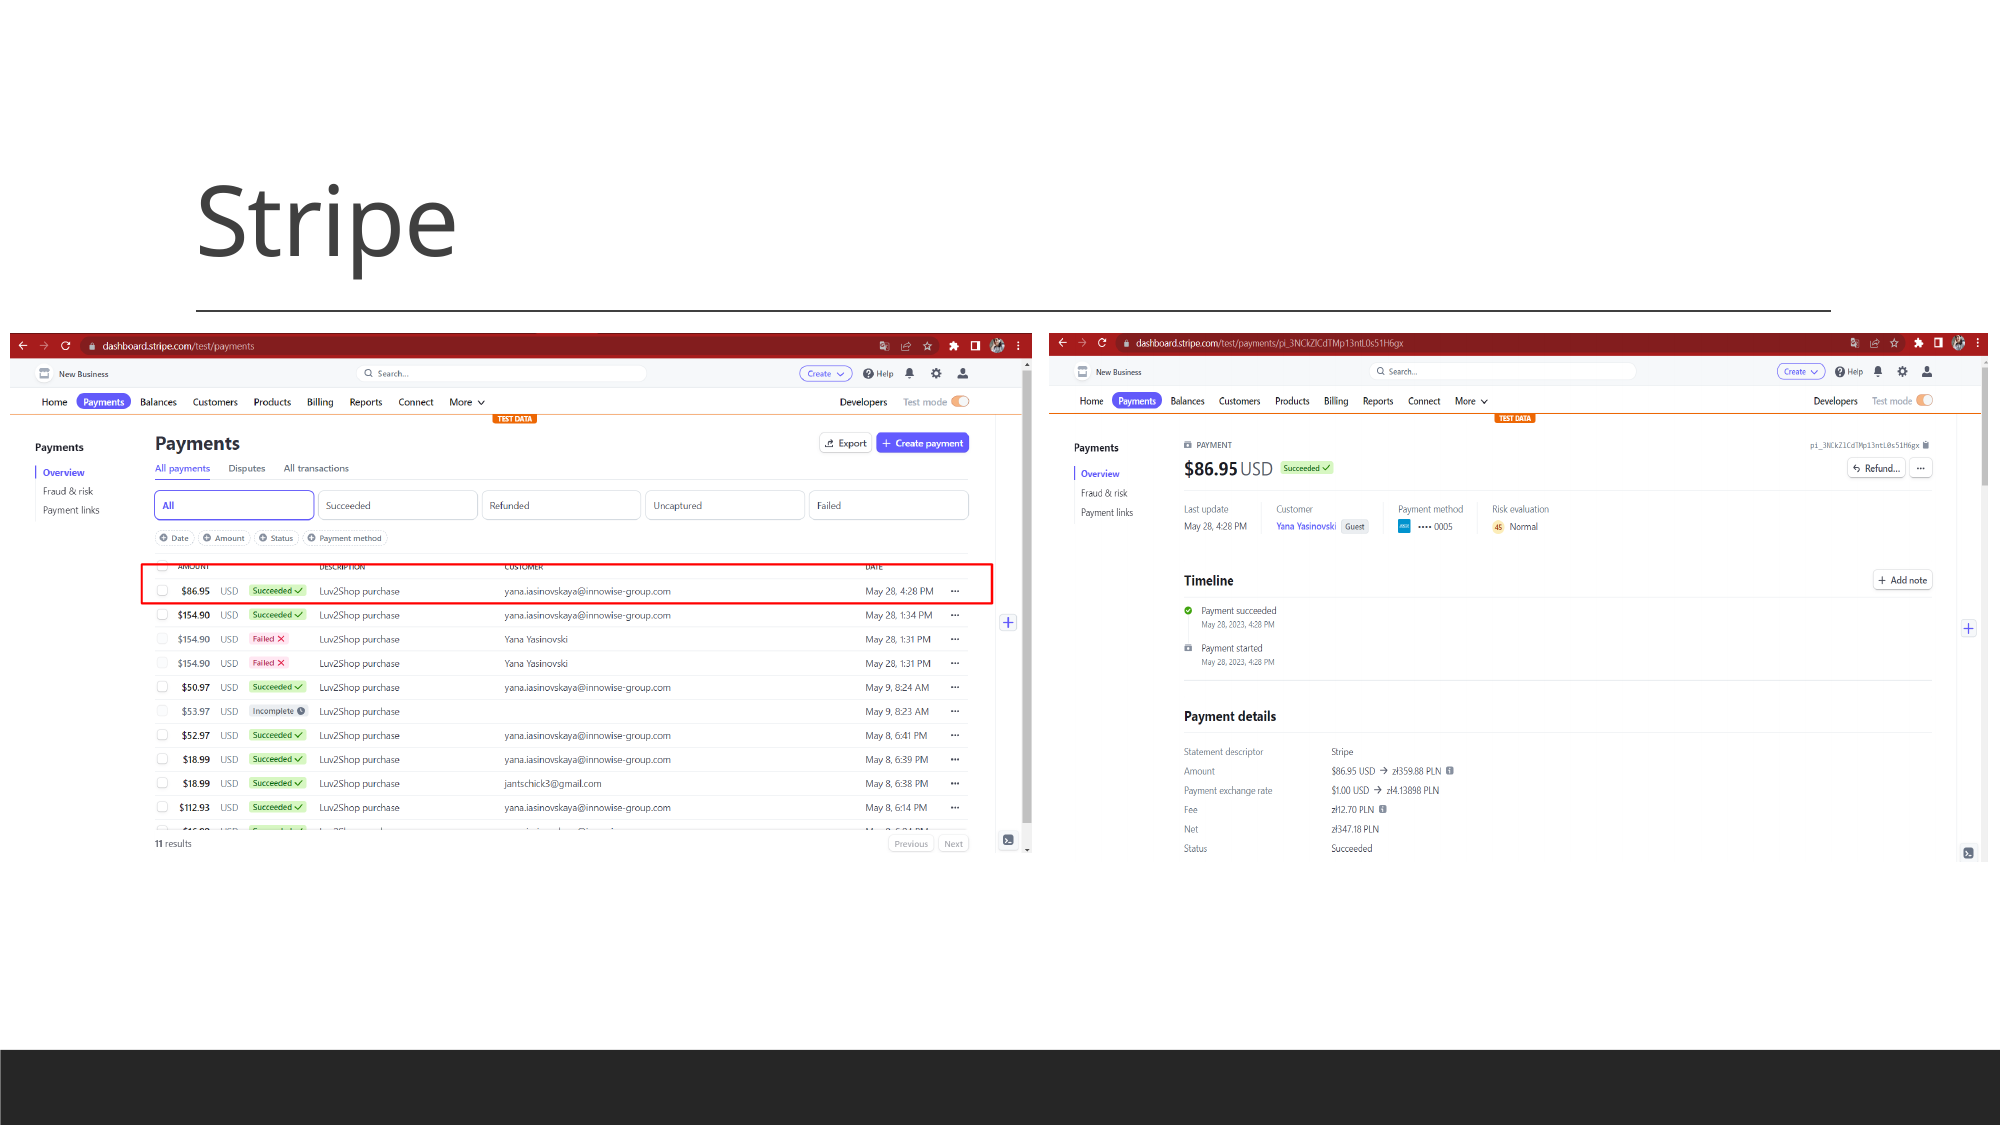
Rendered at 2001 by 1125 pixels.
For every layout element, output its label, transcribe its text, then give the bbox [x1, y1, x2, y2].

picture [9, 333, 1033, 854]
title Stripe [180, 47, 1830, 285]
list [1049, 333, 1989, 863]
